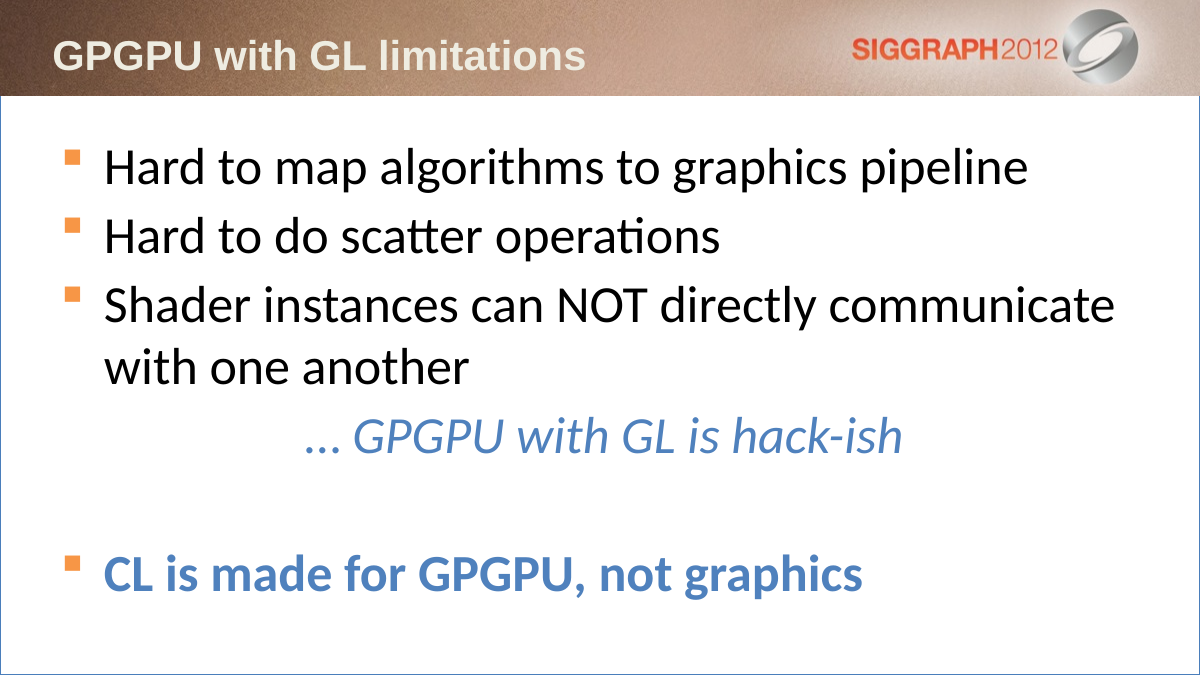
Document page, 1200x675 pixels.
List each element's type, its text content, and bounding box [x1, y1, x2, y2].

picture [0, 0, 1200, 96]
list Hard to map algorithms to graphics pipeline Hard to do scatter operations Shader instances can NOT directly communicate with one another … GPGPU with GL is hack-ish CL is made for GPGPU, not graphics [45, 125, 1163, 638]
title GPGPU with GL limitations [37, 21, 1139, 79]
